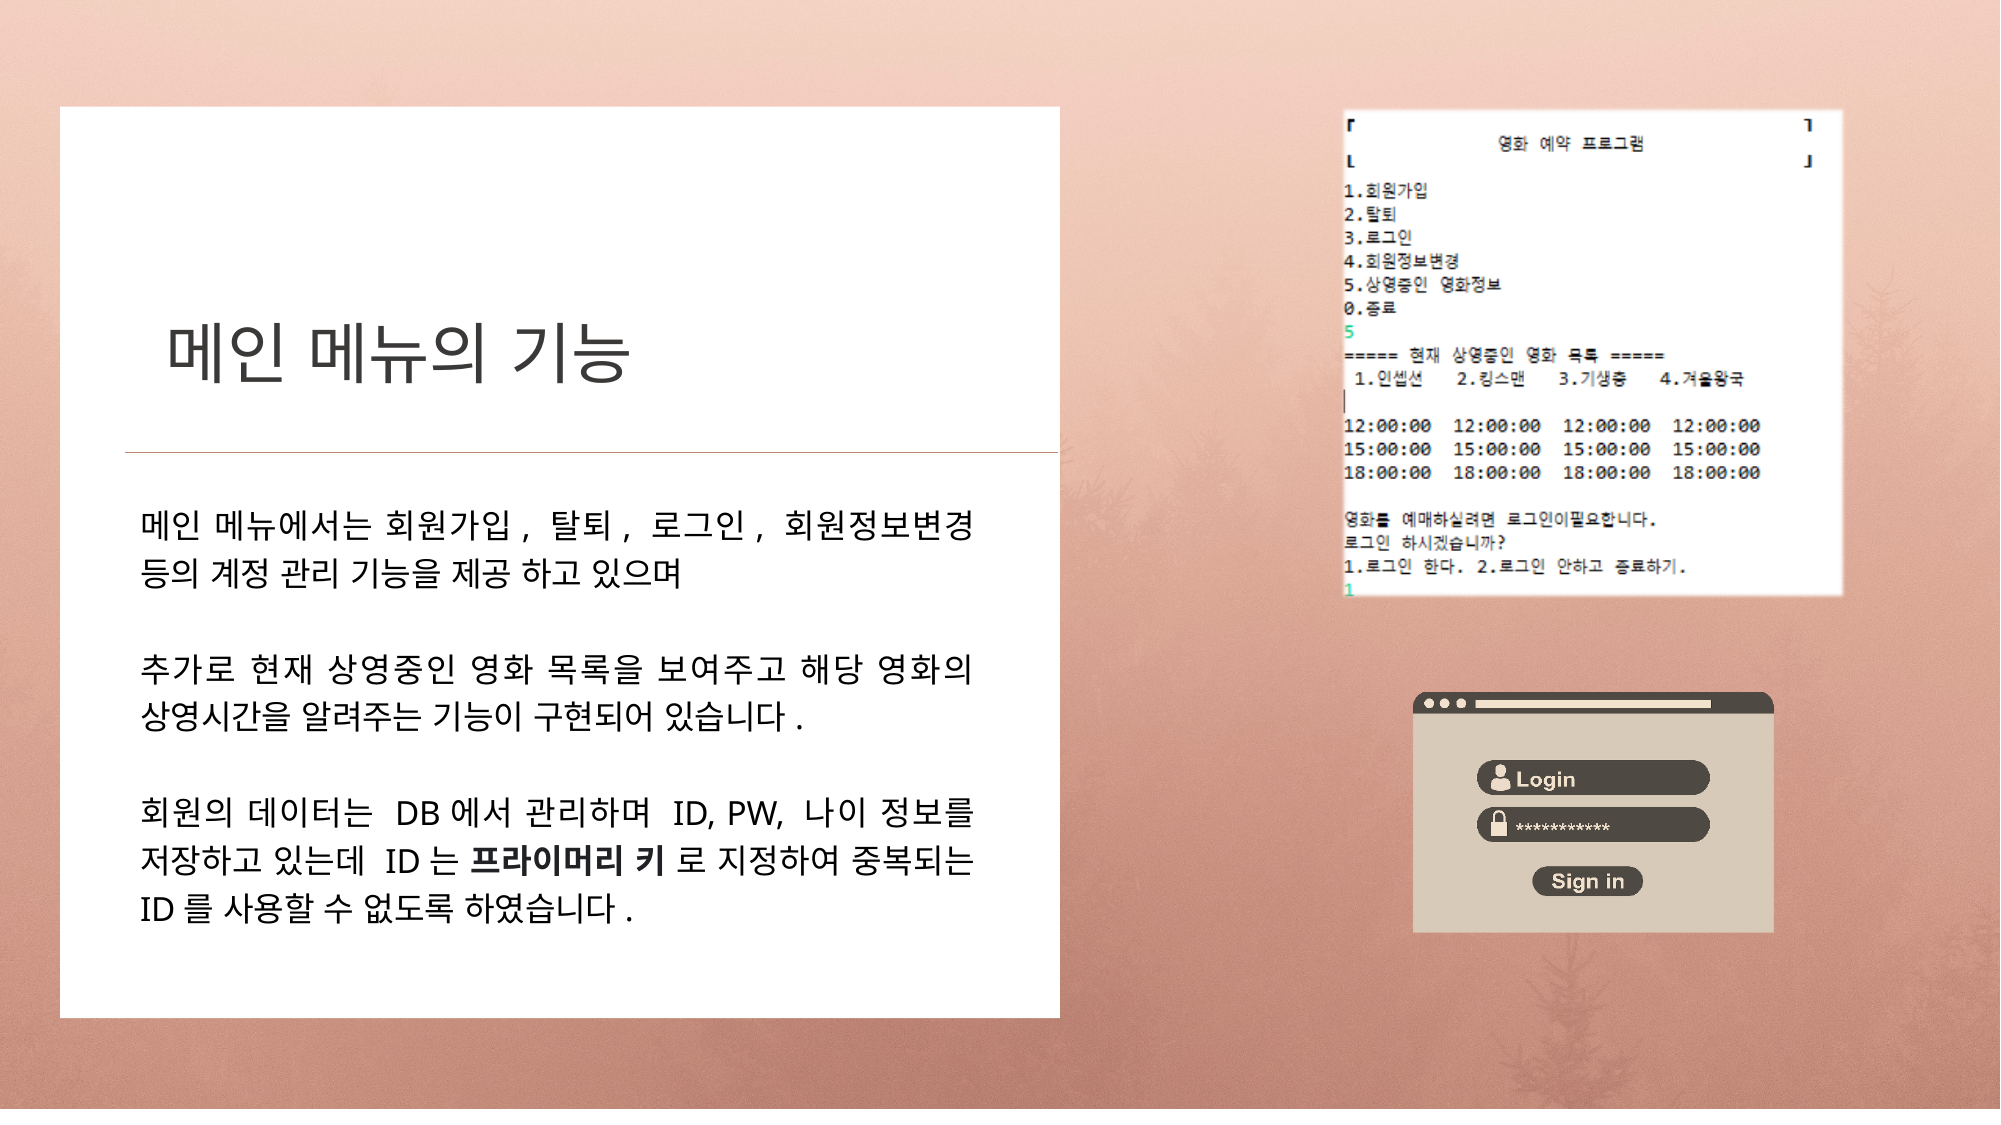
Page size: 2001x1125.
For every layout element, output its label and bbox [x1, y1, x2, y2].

picture [0, 0, 2000, 1109]
text_box [59, 106, 1060, 1019]
